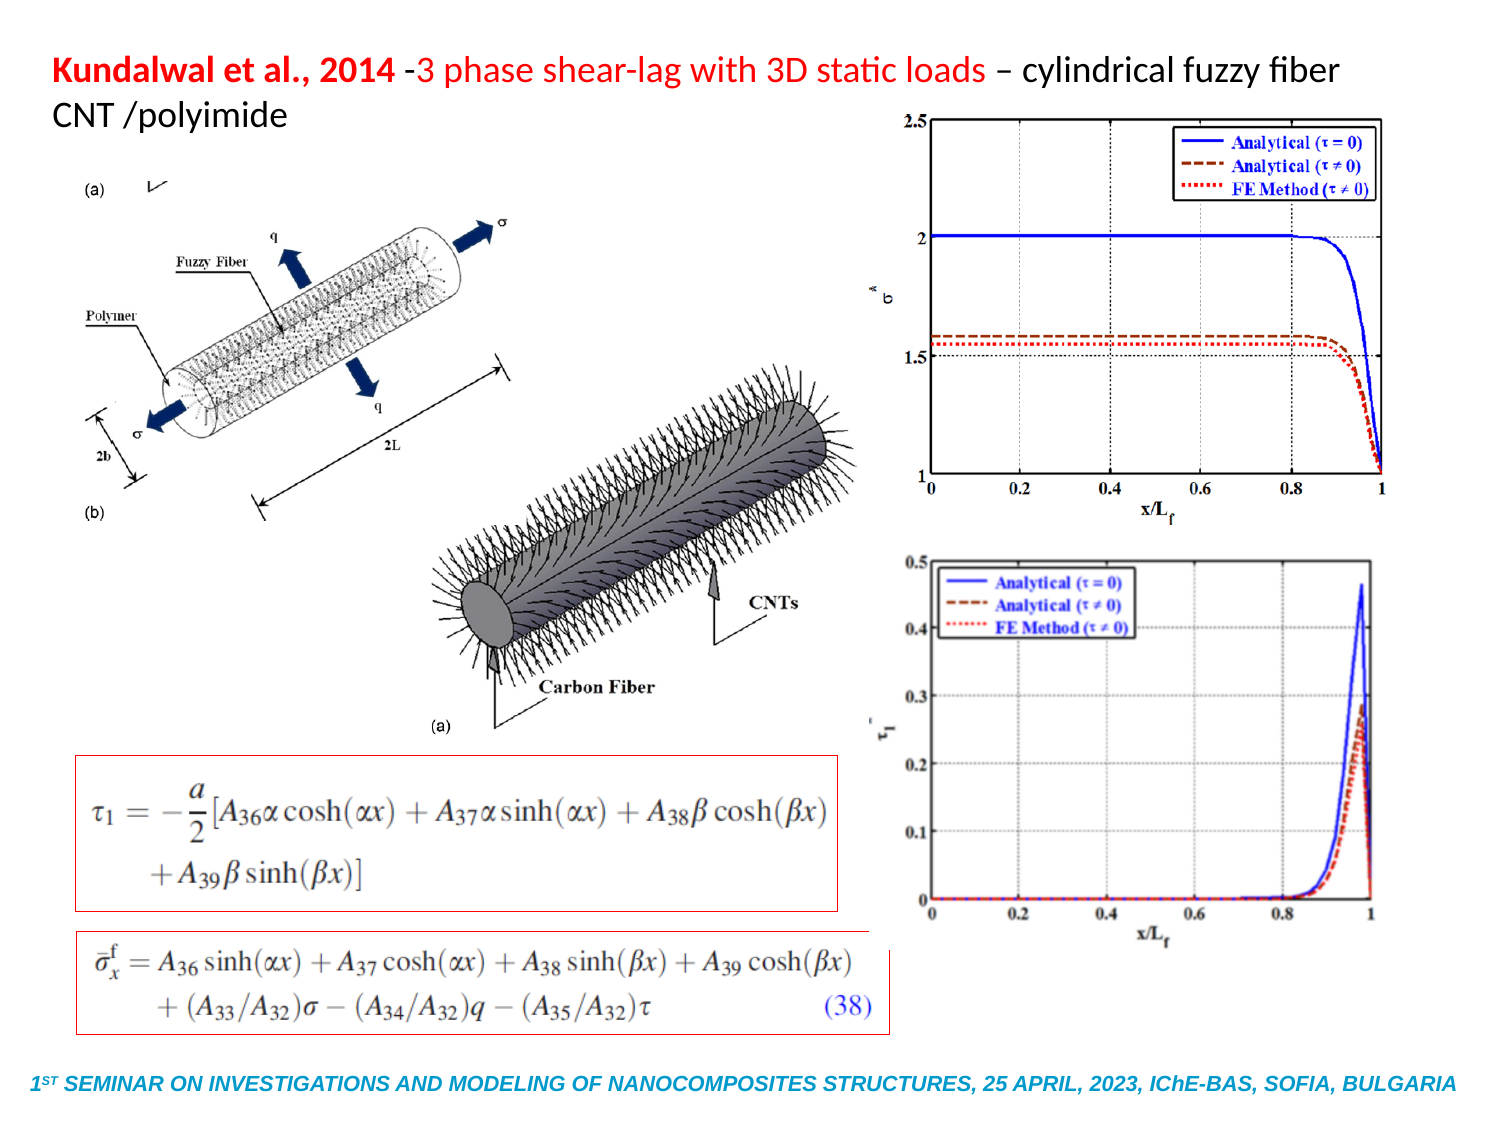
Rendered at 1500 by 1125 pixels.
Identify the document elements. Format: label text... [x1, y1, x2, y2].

picture [76, 90, 1402, 1035]
text_box Kundalwal et al., 2014 -3 phase shear-lag with 3D static loads – cylindrical fuzzy fiber CNT /polyimide [37, 37, 1463, 143]
picture [74, 181, 861, 736]
picture [74, 755, 838, 912]
text_box 1ST SEMINAR ON INVESTIGATIONS AND MODELING OF NANOCOMPOSITES STRUCTURES, 25 APRIL, 2023, IChE-BAS, SOFIA, BULGARIA [15, 1062, 1500, 1104]
